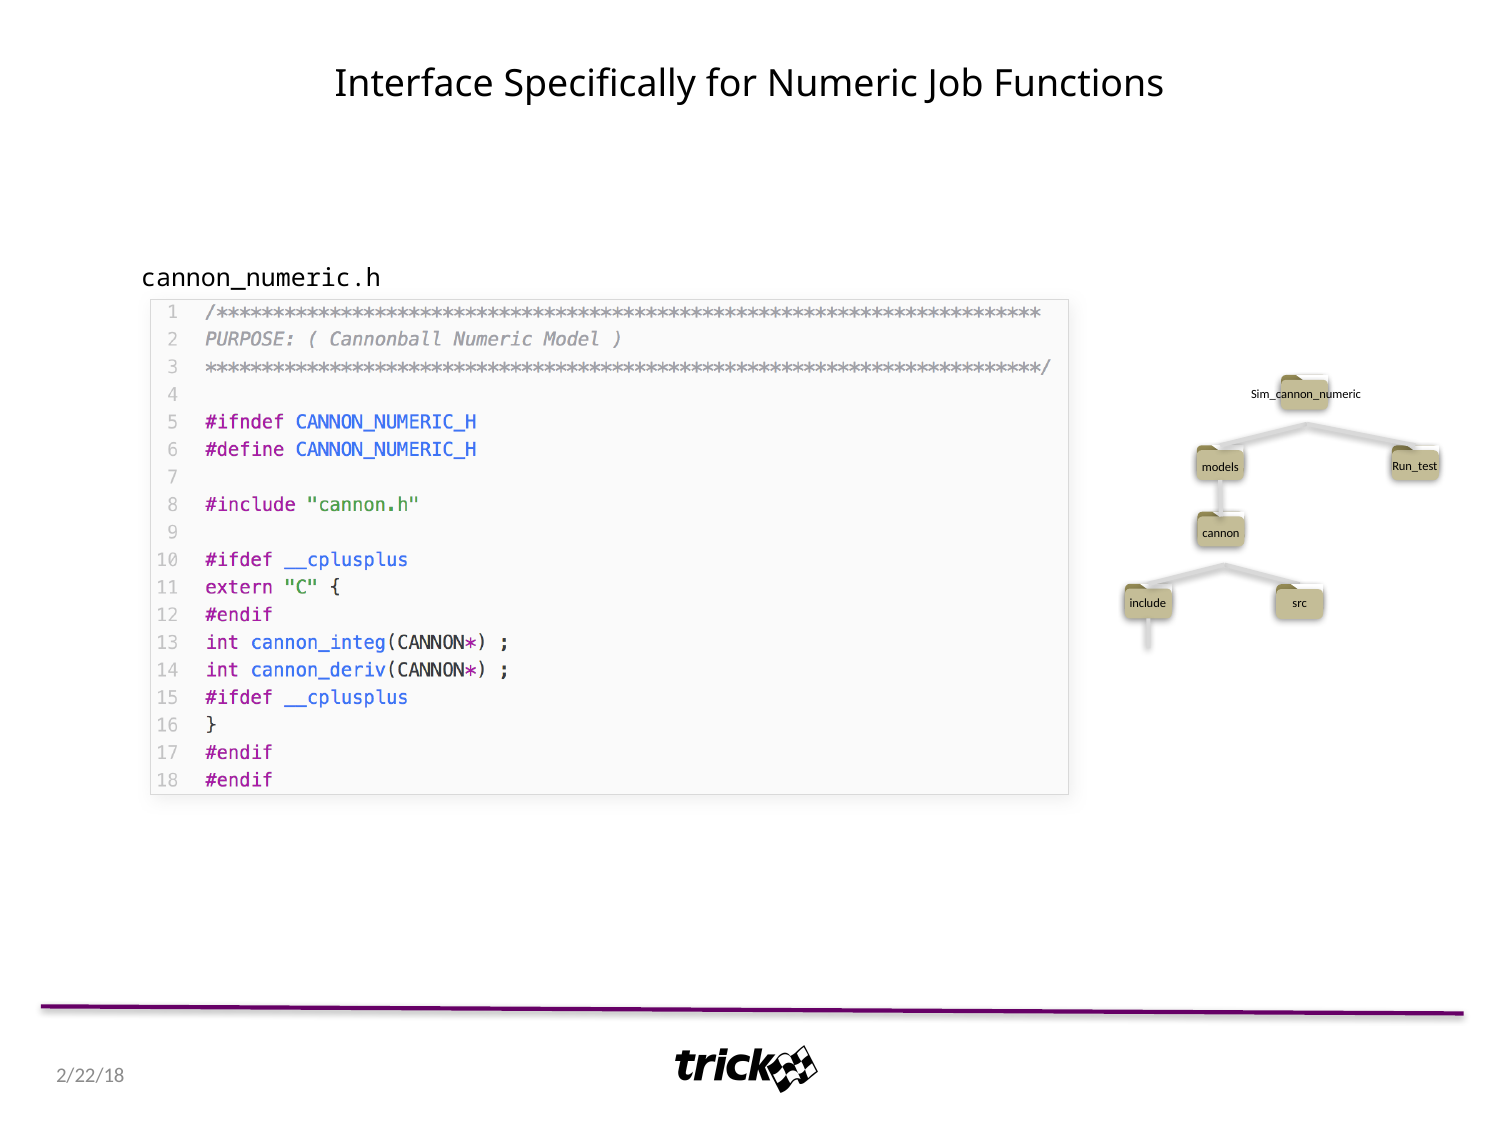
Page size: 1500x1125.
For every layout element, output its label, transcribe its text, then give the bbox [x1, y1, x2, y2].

picture [149, 299, 1069, 796]
picture [675, 1045, 818, 1093]
text_box Interface Specifically for Numeric Job Functions [0, 51, 1500, 112]
text_box cannon_numeric.h [126, 254, 426, 300]
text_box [1124, 374, 1439, 689]
